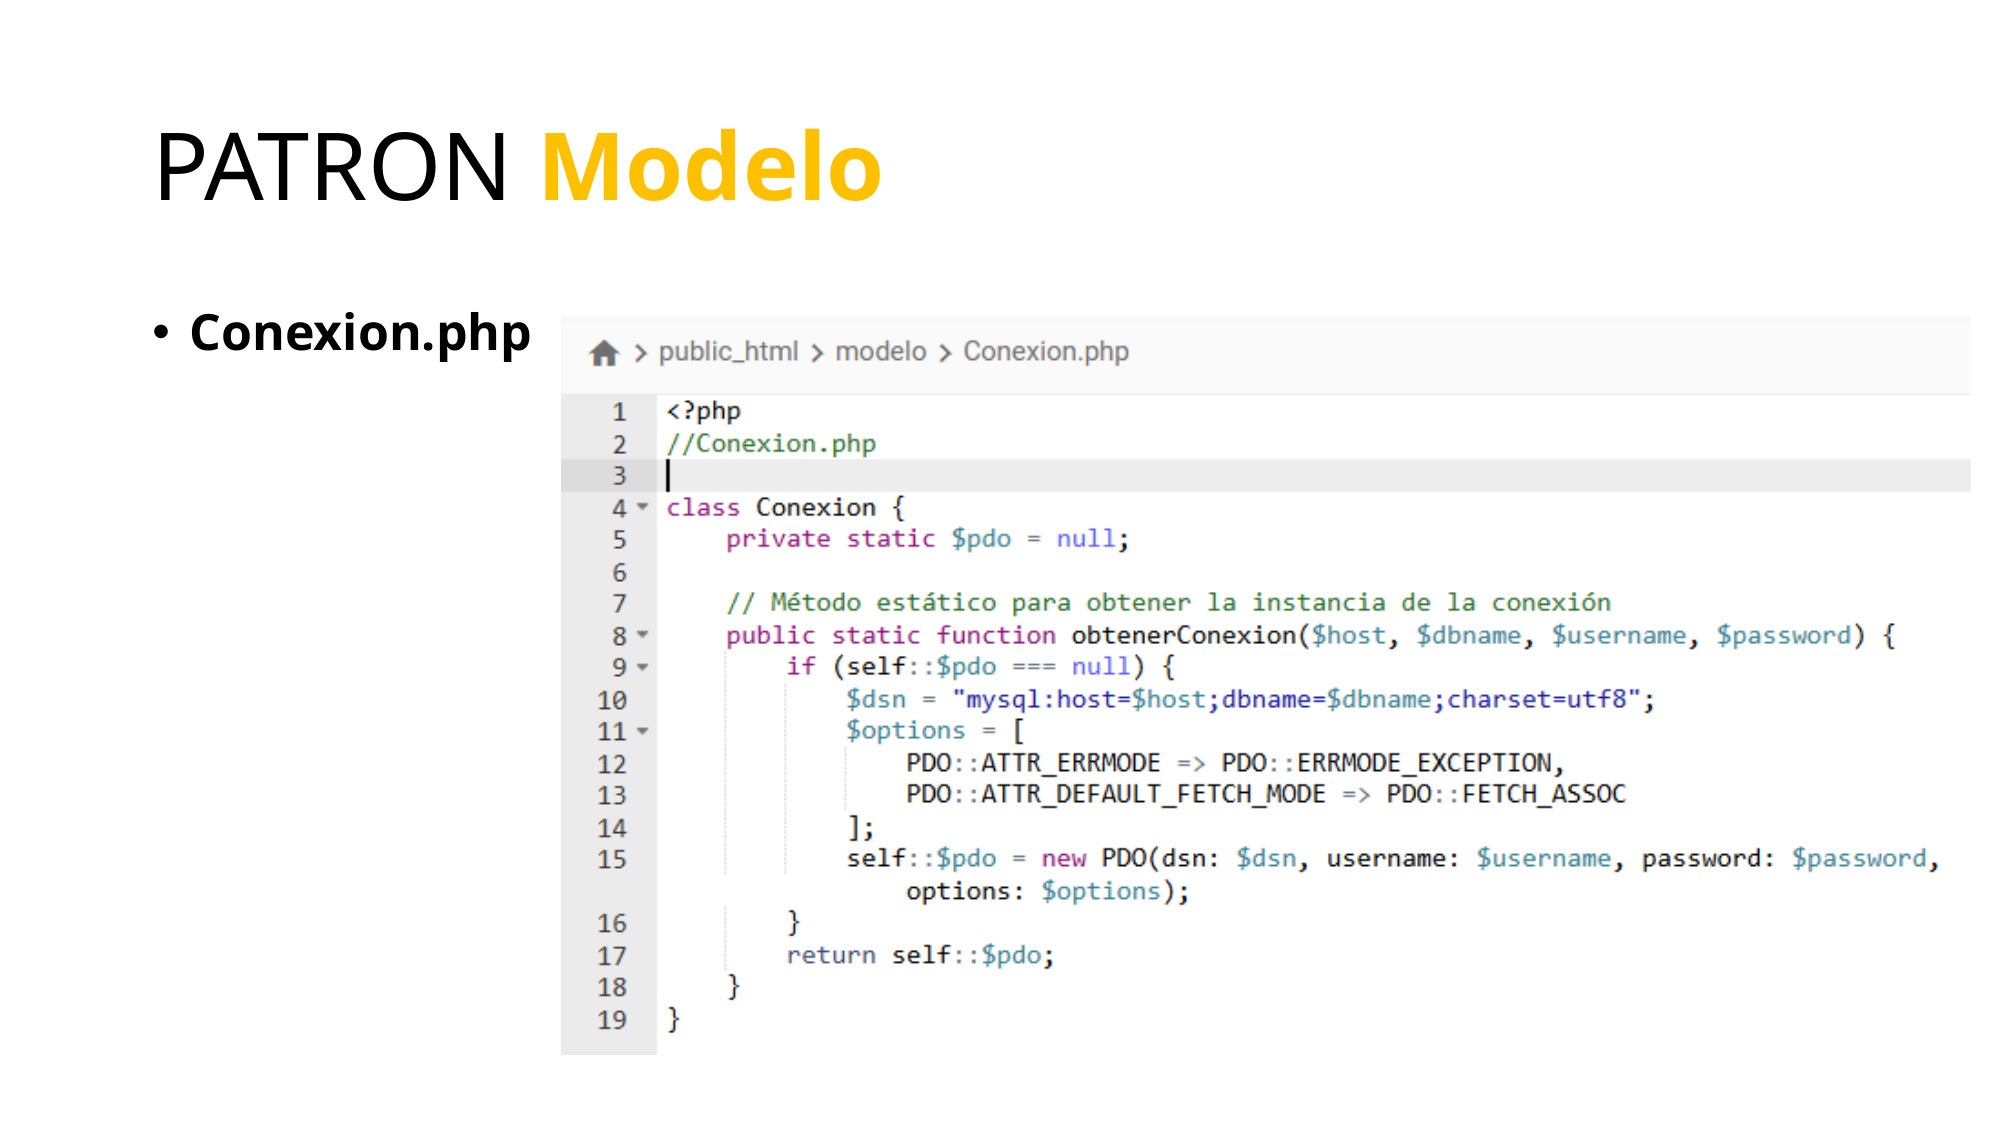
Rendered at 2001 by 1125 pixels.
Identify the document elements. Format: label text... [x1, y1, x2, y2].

picture [561, 317, 1972, 1056]
list Conexion.php [137, 299, 1934, 1014]
title PATRON Modelo [137, 59, 1931, 280]
